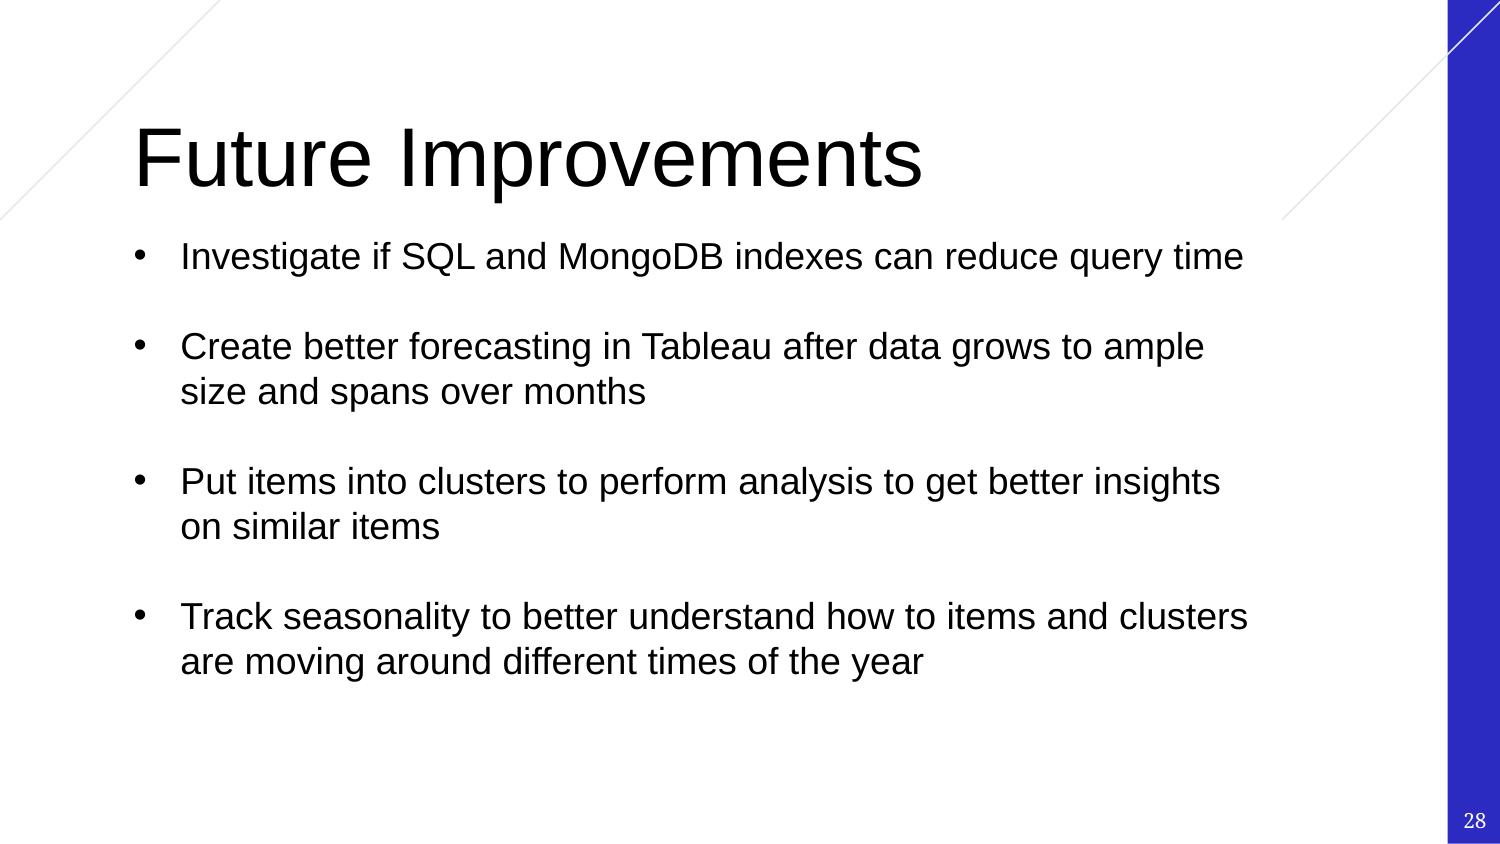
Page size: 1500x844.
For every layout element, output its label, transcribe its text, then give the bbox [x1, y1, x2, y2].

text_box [1281, 0, 1500, 221]
text_box Investigate if SQL and MongoDB indexes can reduce query time Create better forecasting in Tableau after data grows to ample size and spans over months Put items into clusters to perform analysis to get better insights on similar items Track seasonality to better understand how to items and clusters are moving around different times of the year [118, 224, 1278, 780]
slide_number 28 [1447, 799, 1500, 844]
title Future Improvements [118, 88, 1276, 183]
